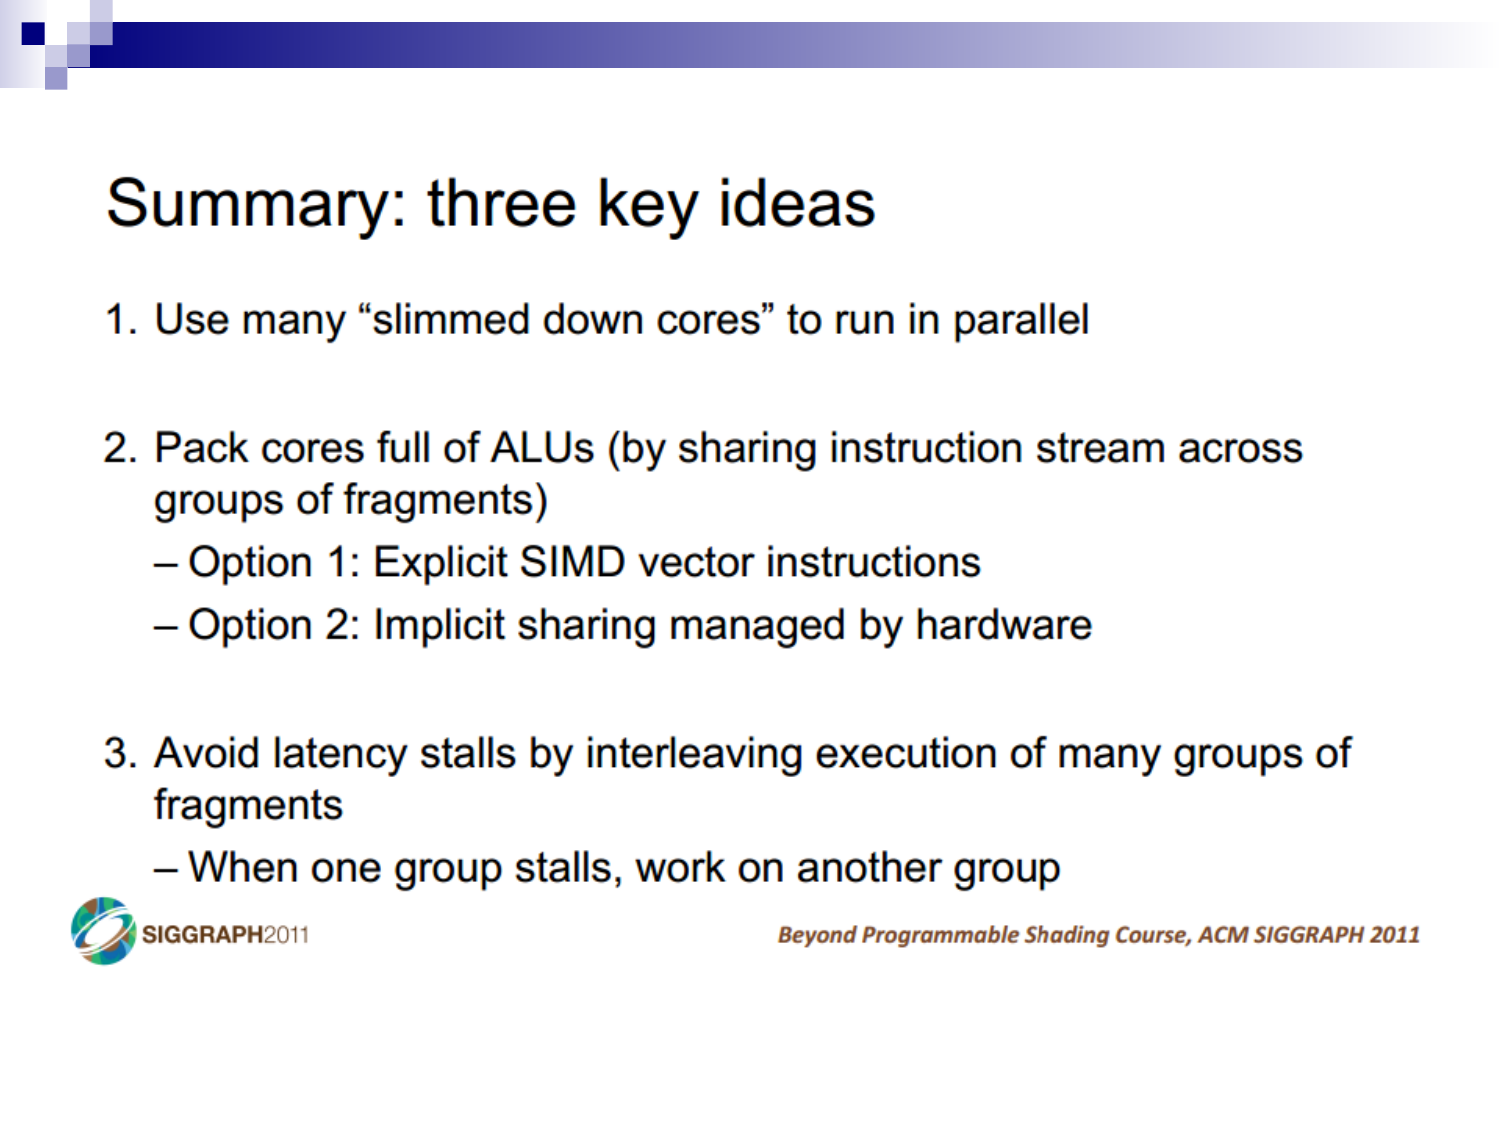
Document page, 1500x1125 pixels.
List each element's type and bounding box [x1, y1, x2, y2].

picture [62, 157, 1438, 968]
